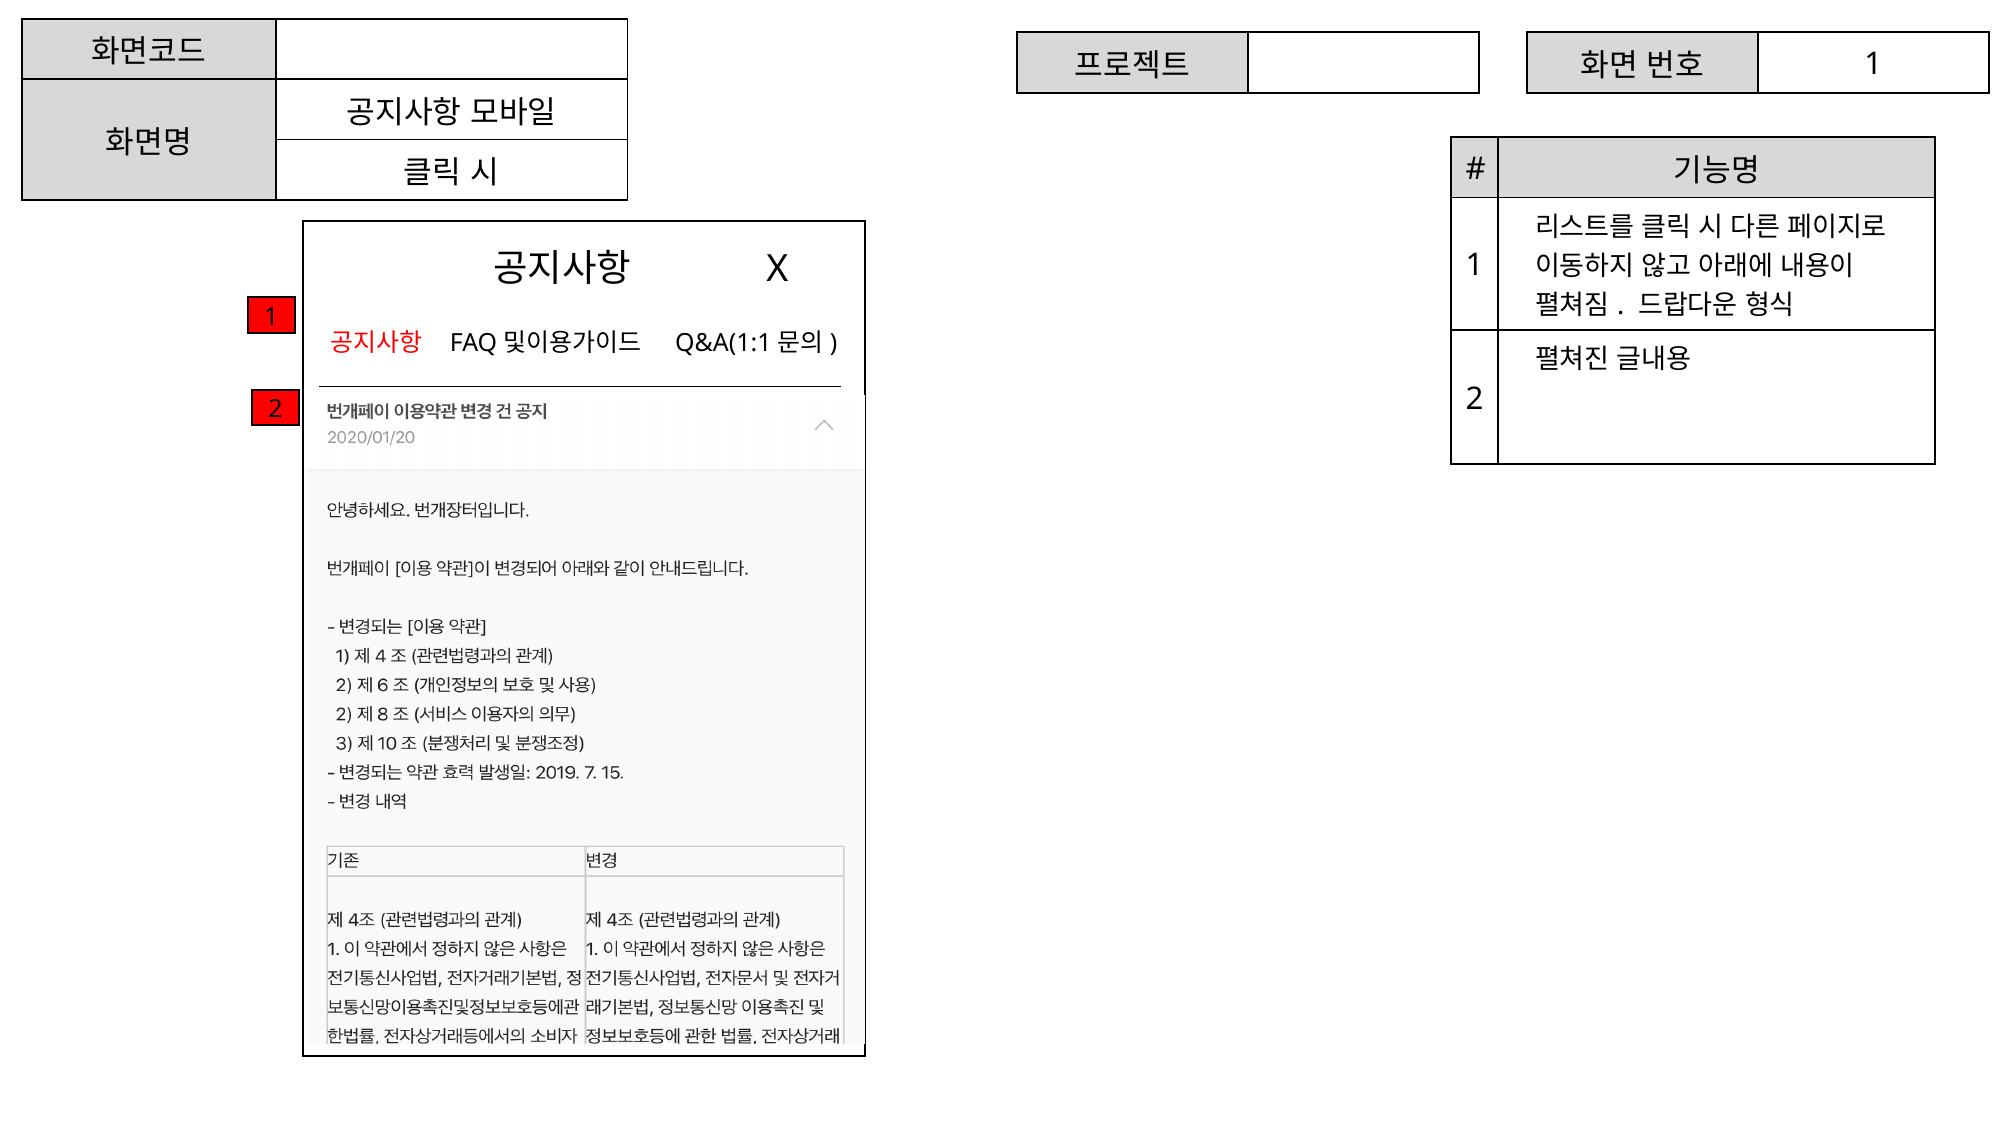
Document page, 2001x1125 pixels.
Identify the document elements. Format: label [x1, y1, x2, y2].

table_header [1452, 138, 1497, 197]
table_cell [1452, 198, 1497, 329]
table_cell [1499, 331, 1934, 463]
table_header [1499, 138, 1934, 197]
table_cell [277, 80, 627, 139]
table_header [277, 20, 627, 78]
table_cell [1452, 331, 1497, 463]
table_header [23, 20, 275, 78]
table_cell [1499, 198, 1934, 329]
table_cell [277, 140, 627, 199]
table_header [1018, 33, 1247, 92]
table_header [1249, 33, 1478, 92]
table_header [1759, 33, 1988, 92]
text_box [247, 296, 296, 334]
table_cell [23, 80, 275, 199]
text_box [251, 389, 300, 426]
picture [307, 395, 865, 1044]
text_box [302, 220, 897, 1057]
table_header [1528, 33, 1757, 92]
